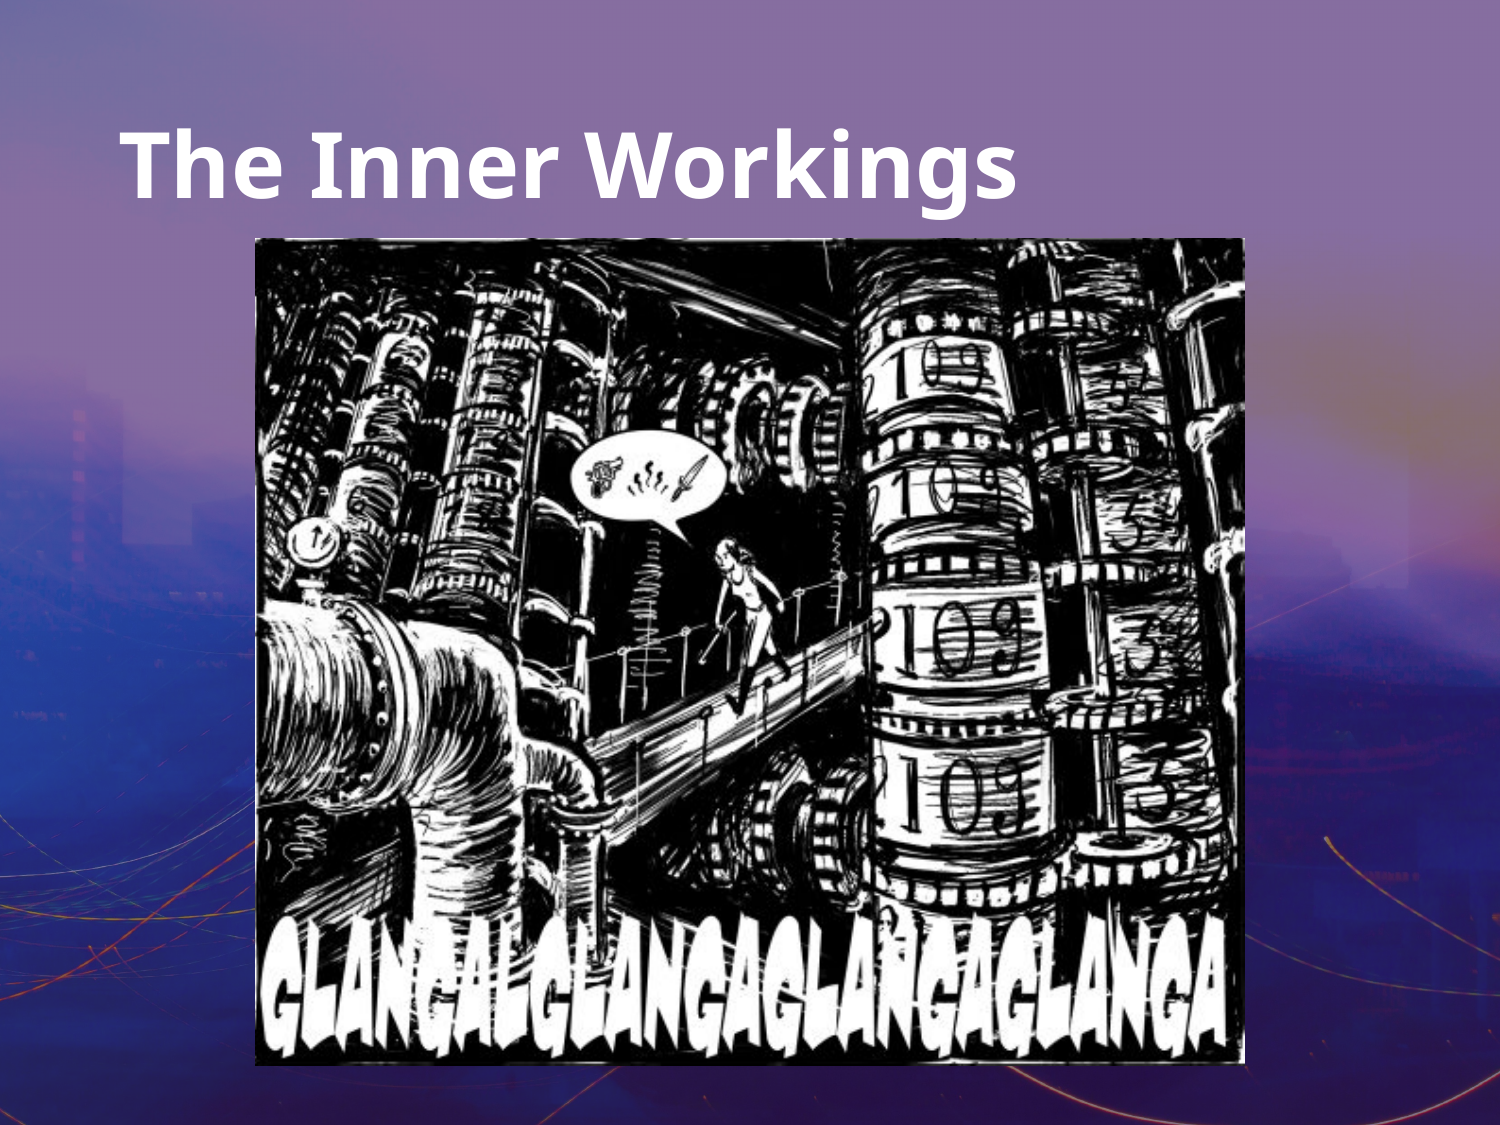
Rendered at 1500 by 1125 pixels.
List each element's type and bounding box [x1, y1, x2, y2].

picture [0, 0, 1500, 1125]
list [255, 238, 1245, 1066]
